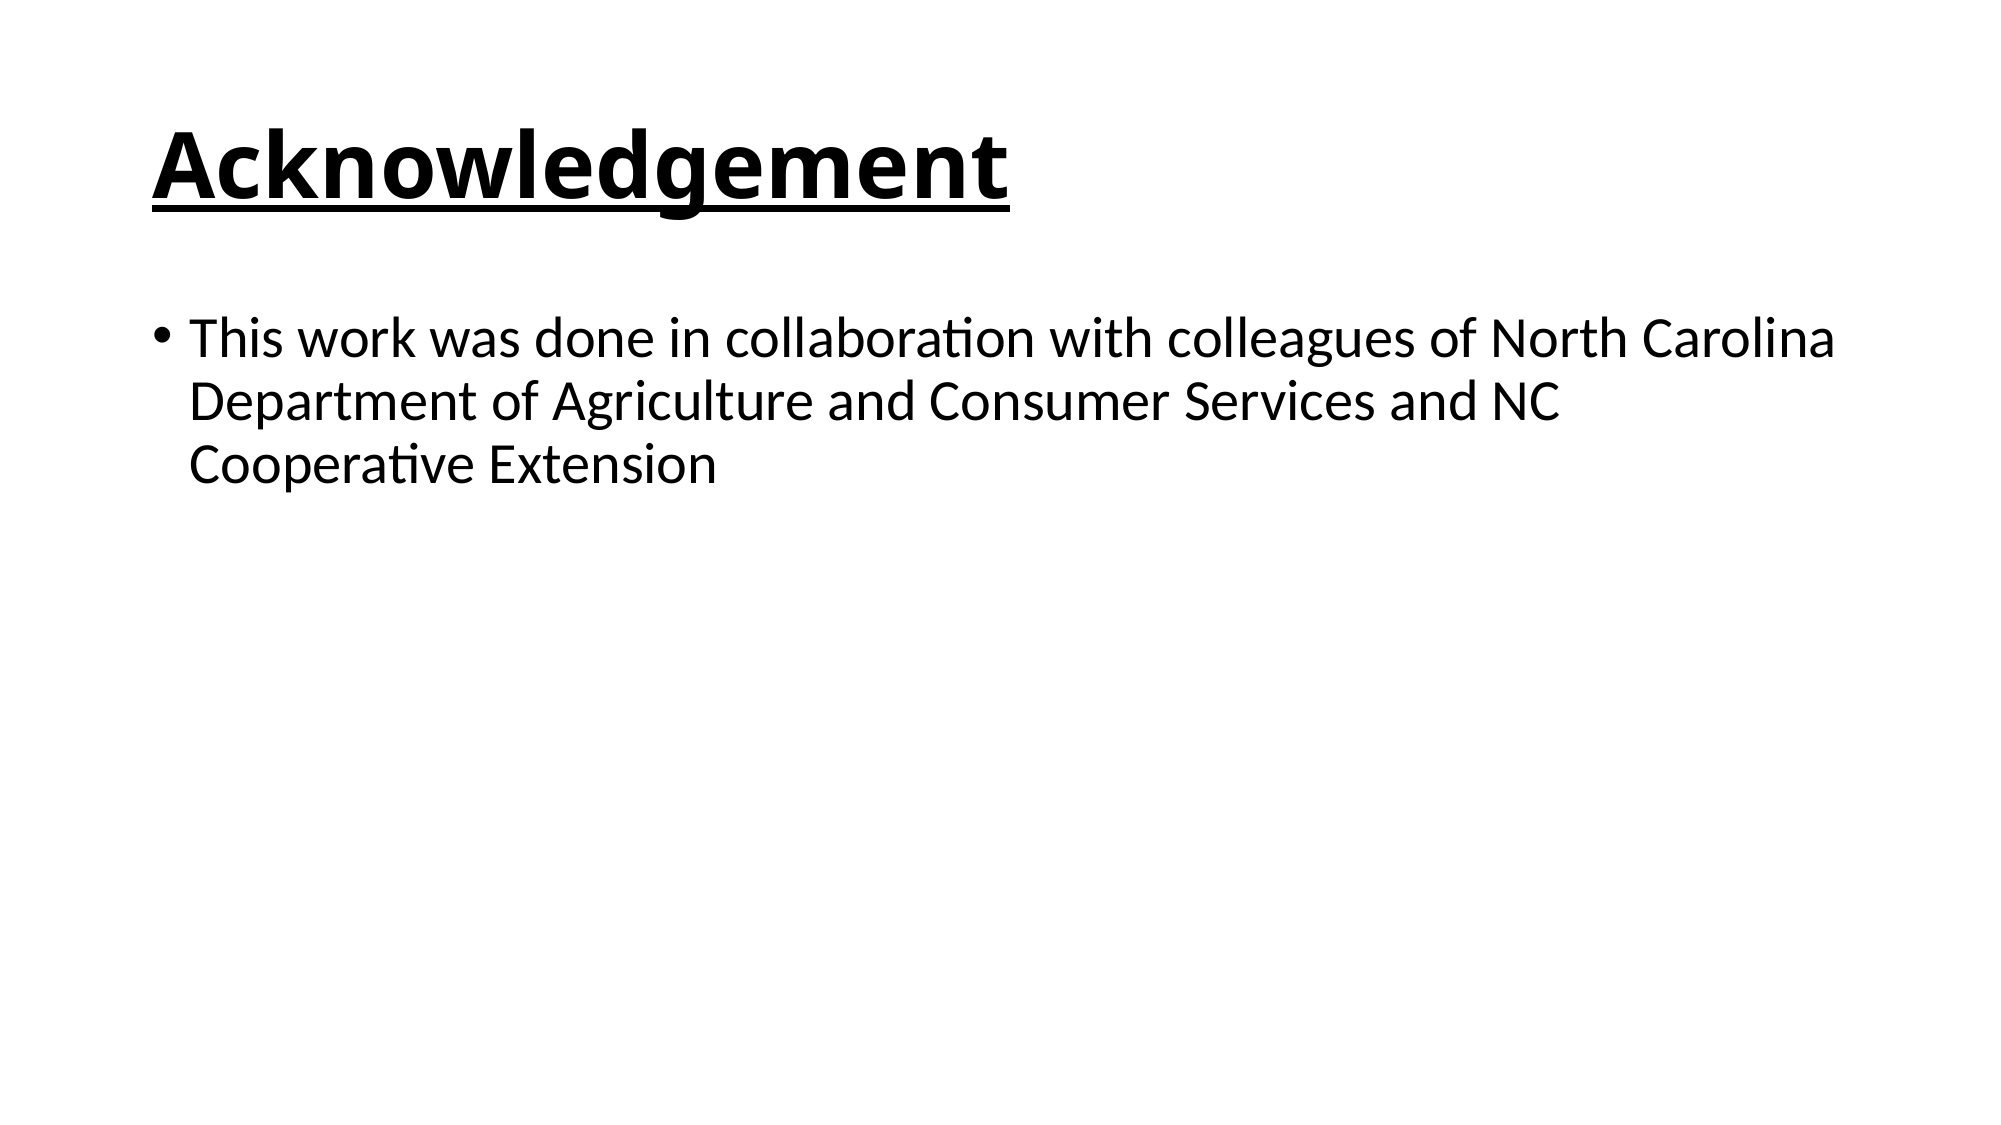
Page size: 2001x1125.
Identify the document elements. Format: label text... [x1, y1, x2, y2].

list This work was done in collaboration with colleagues of North Carolina Department of Agriculture and Consumer Services and NC Cooperative Extension [137, 299, 1863, 1014]
title Acknowledgement [137, 59, 1863, 278]
